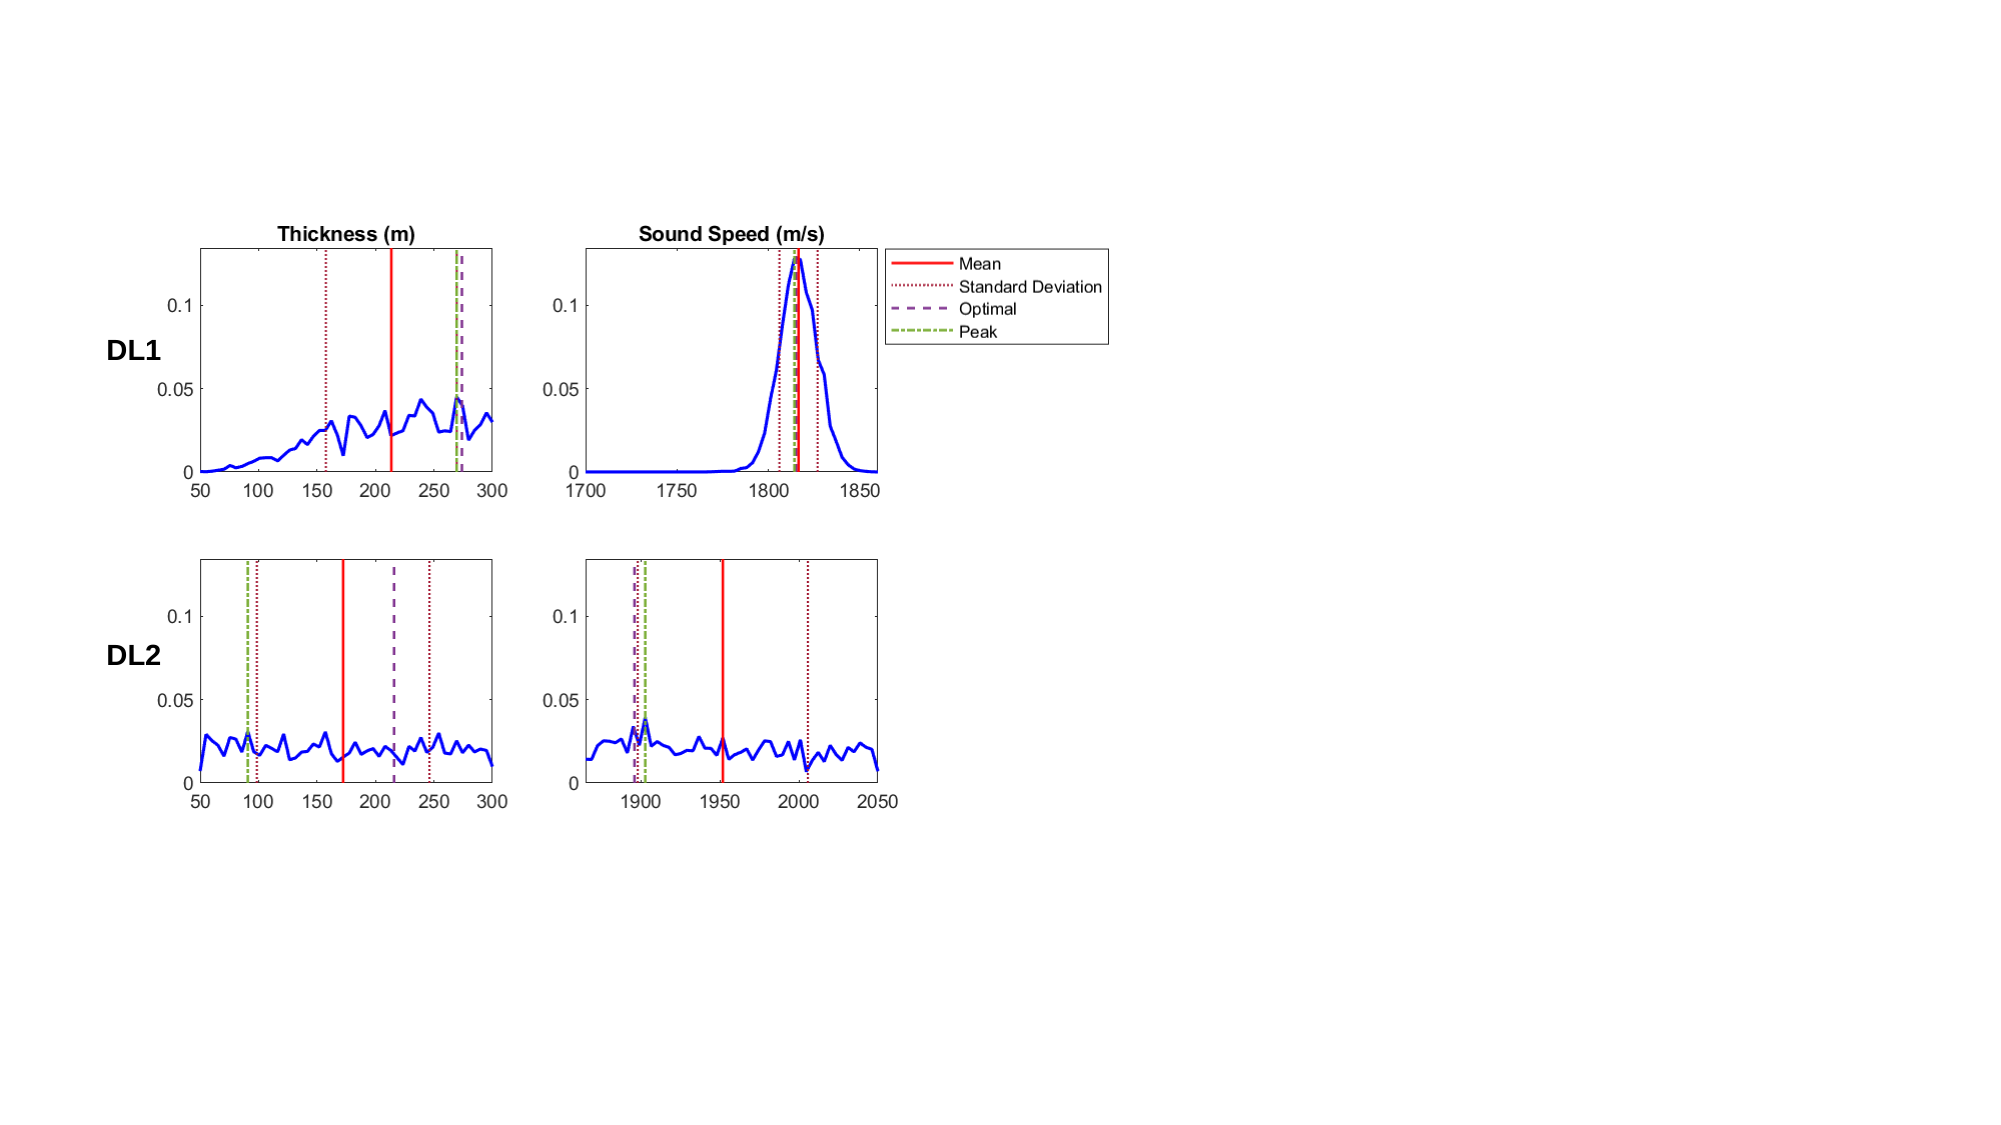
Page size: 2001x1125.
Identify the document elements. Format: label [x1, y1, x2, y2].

picture [85, 198, 1119, 856]
